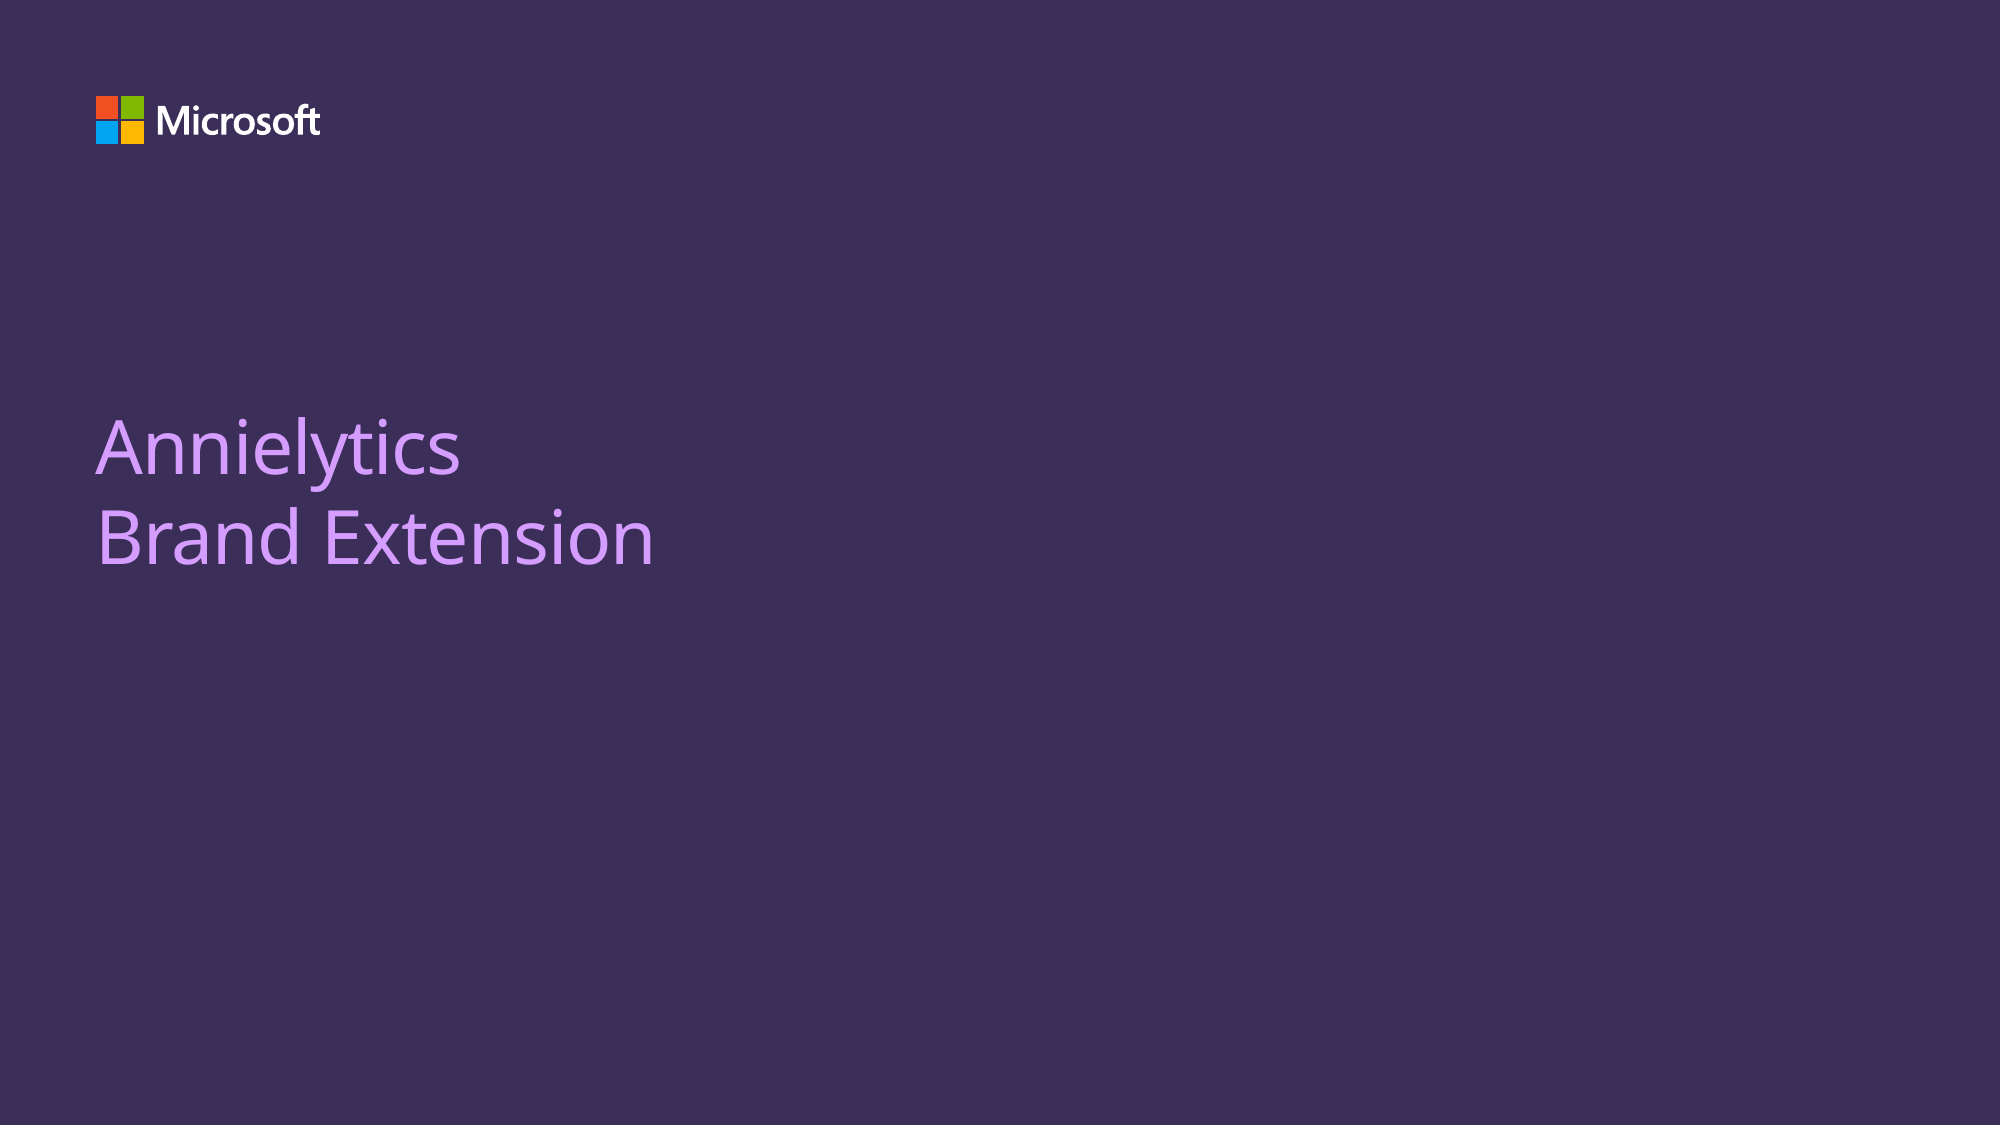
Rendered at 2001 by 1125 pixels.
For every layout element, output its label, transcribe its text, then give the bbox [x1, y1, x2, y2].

title Annielytics Brand Extension [95, 397, 1000, 580]
